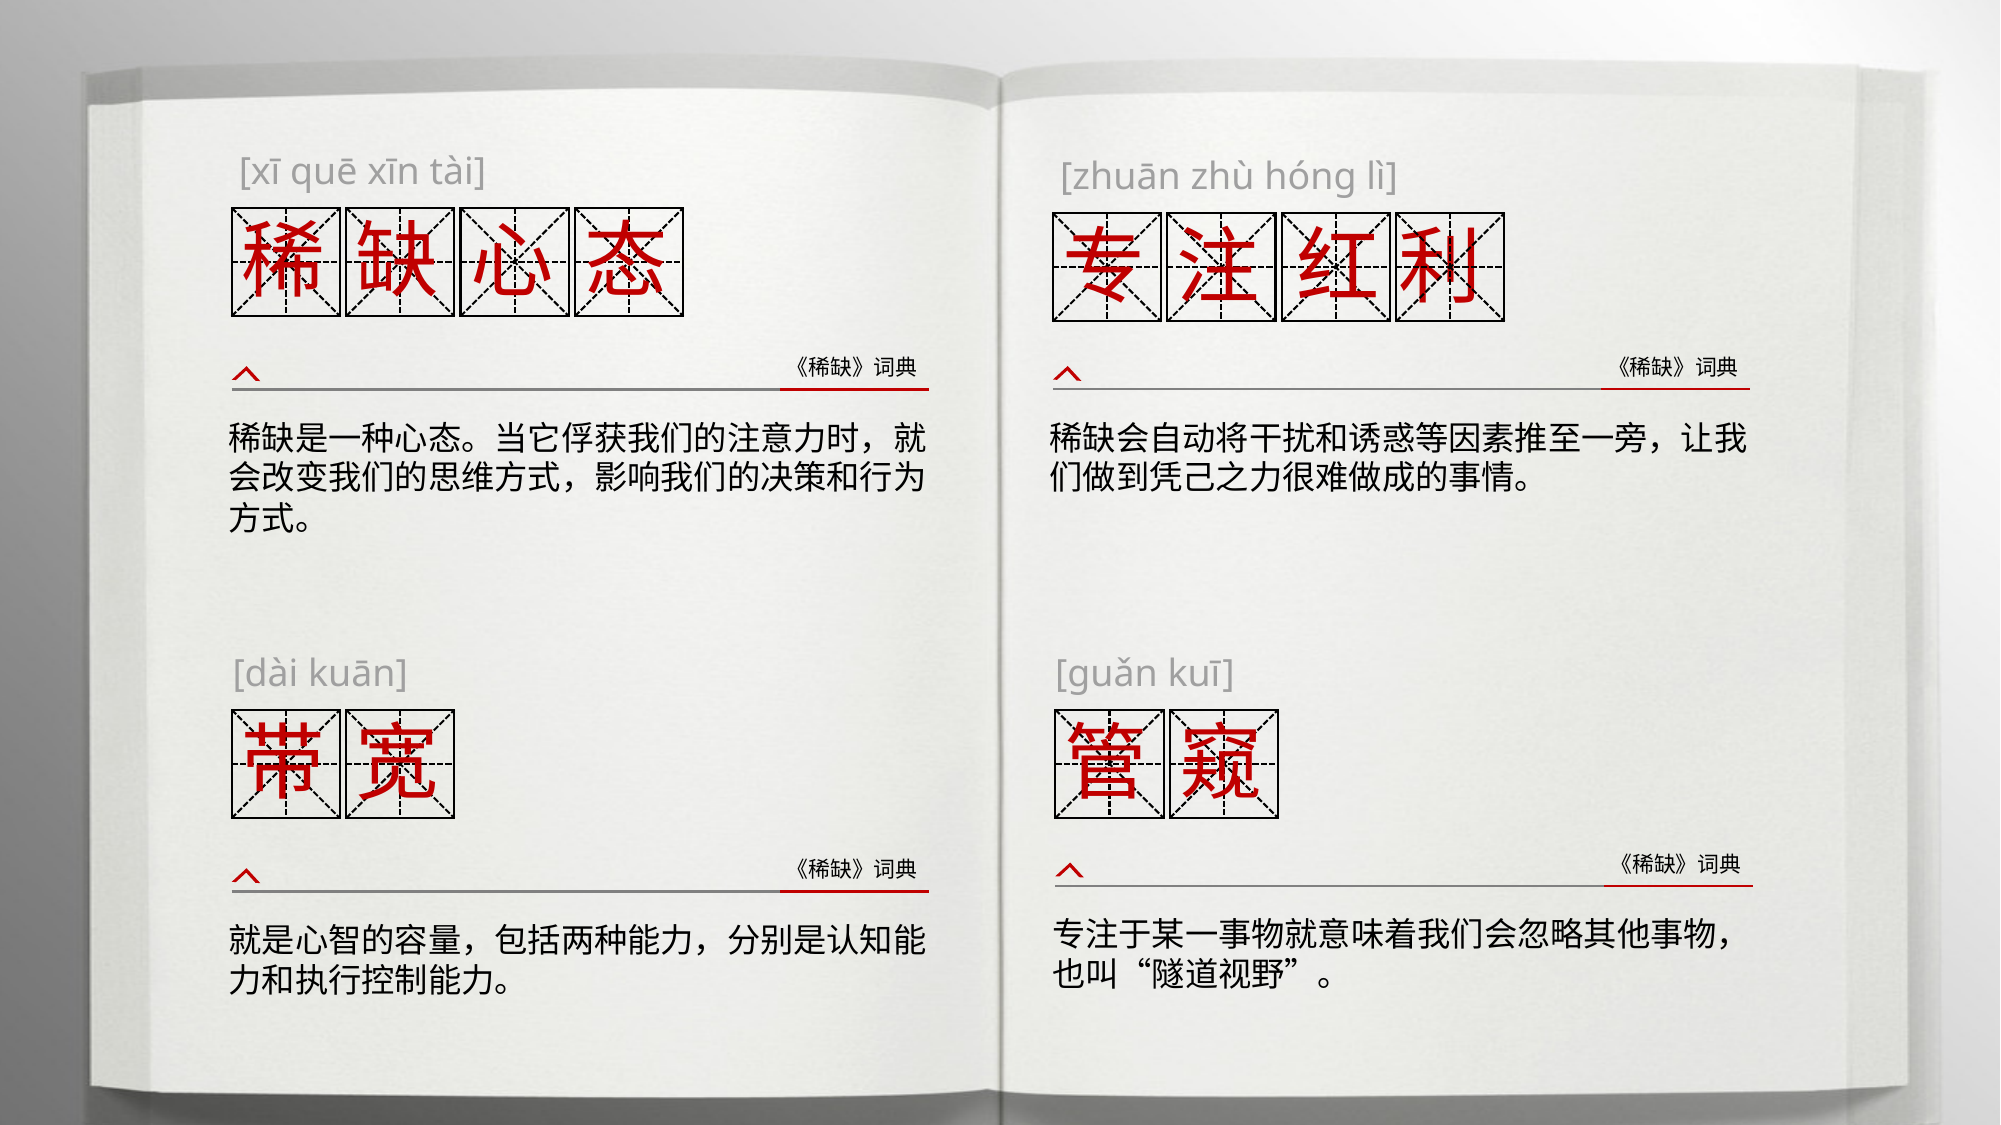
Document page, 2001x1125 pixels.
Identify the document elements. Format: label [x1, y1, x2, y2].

text_box [1396, 213, 1505, 322]
text_box [346, 709, 455, 819]
text_box [460, 207, 569, 317]
text_box [1052, 213, 1162, 322]
text_box [346, 207, 455, 317]
text_box [574, 207, 684, 317]
text_box [1281, 213, 1390, 322]
text_box [231, 207, 340, 317]
text_box [1055, 709, 1164, 818]
text_box [1169, 709, 1279, 818]
text_box [1167, 213, 1276, 322]
text_box [231, 709, 340, 819]
picture [0, 0, 2000, 1125]
